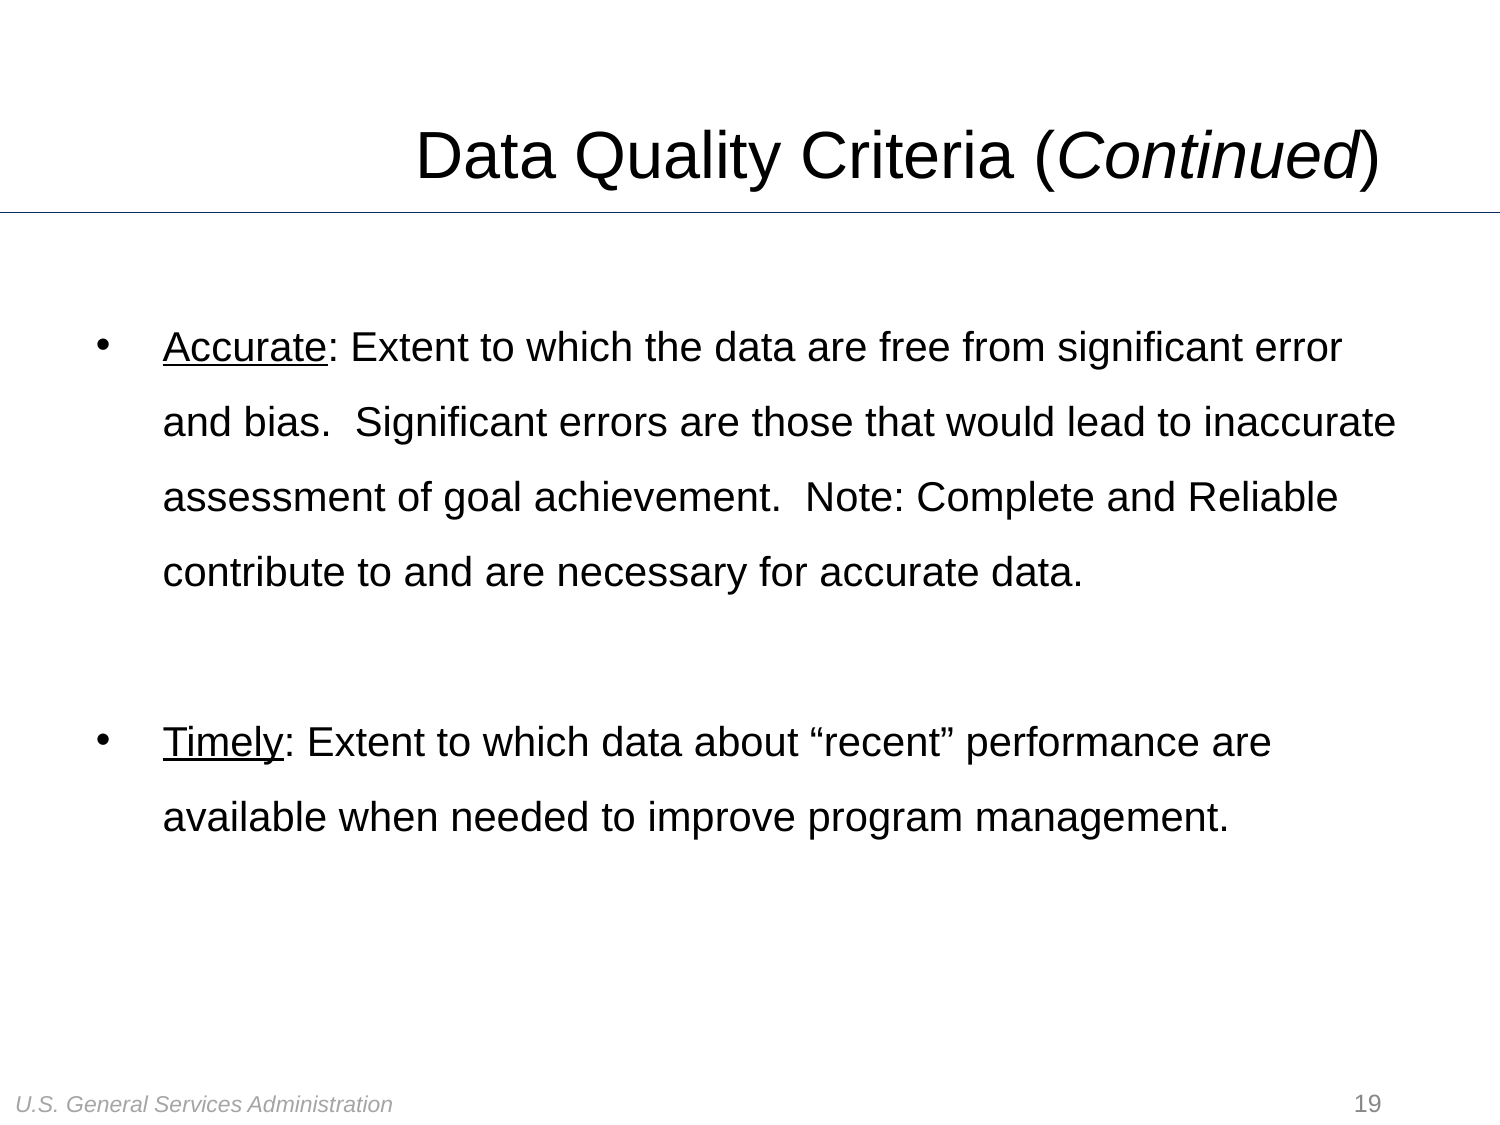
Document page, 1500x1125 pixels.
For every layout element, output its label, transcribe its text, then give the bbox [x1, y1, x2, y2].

list Accurate: Extent to which the data are free from significant error and bias. Significant errors are those that would lead to inaccurate assessment of goal achievement. Note: Complete and Reliable contribute to and are necessary for accurate data. Timely: Extent to which data about “recent” performance are available when needed to improve program management. [72, 279, 1423, 1030]
title Data Quality Criteria (Continued) [228, 0, 1397, 209]
slide_number 19 [1059, 1065, 1397, 1125]
